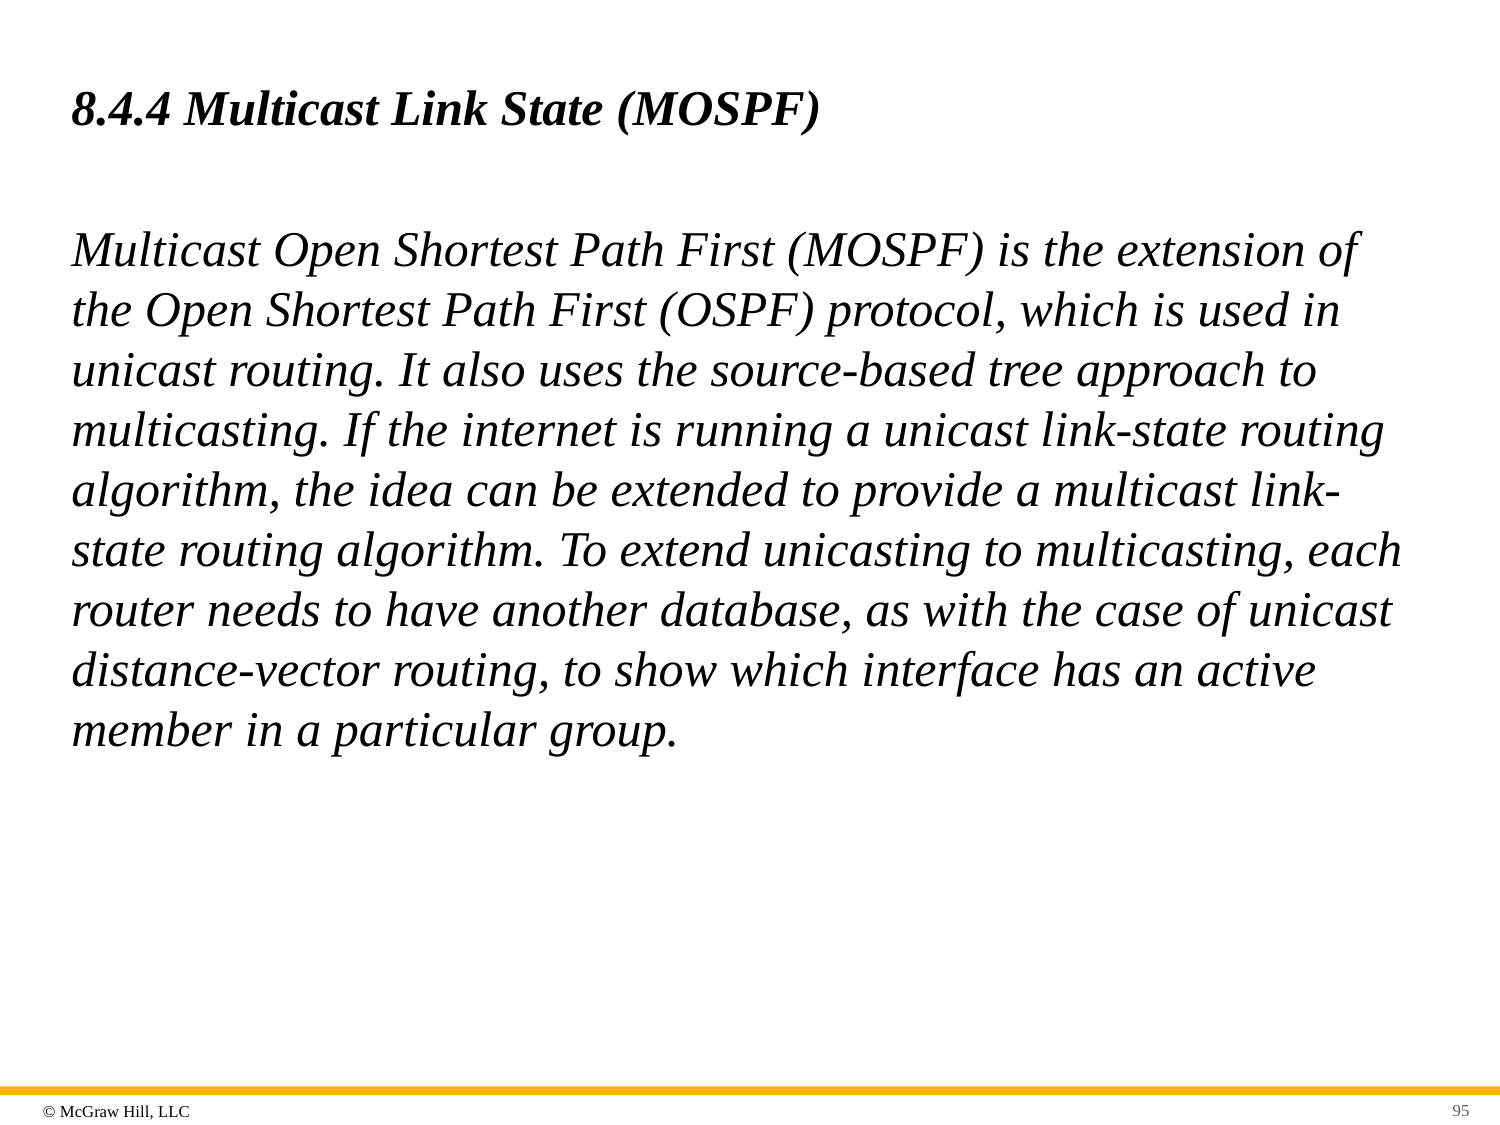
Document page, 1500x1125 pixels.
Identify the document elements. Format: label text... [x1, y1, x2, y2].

slide_number 95 [1418, 1096, 1477, 1123]
list Multicast Open Shortest Path First (MOSPF) is the extension of the Open Shortest Path First (OSPF) protocol, which is used in unicast routing. It also uses the source-based tree approach to multicasting. If the internet is running a unicast link-state routing algorithm, the idea can be extended to provide a multicast link-state routing algorithm. To extend unicasting to multicasting, each router needs to have another database, as with the case of unicast distance-vector routing, to show which interface has an active member in a particular group. [56, 209, 1444, 824]
title 8.4.4 Multicast Link State (MOSPF) [56, 50, 1444, 162]
